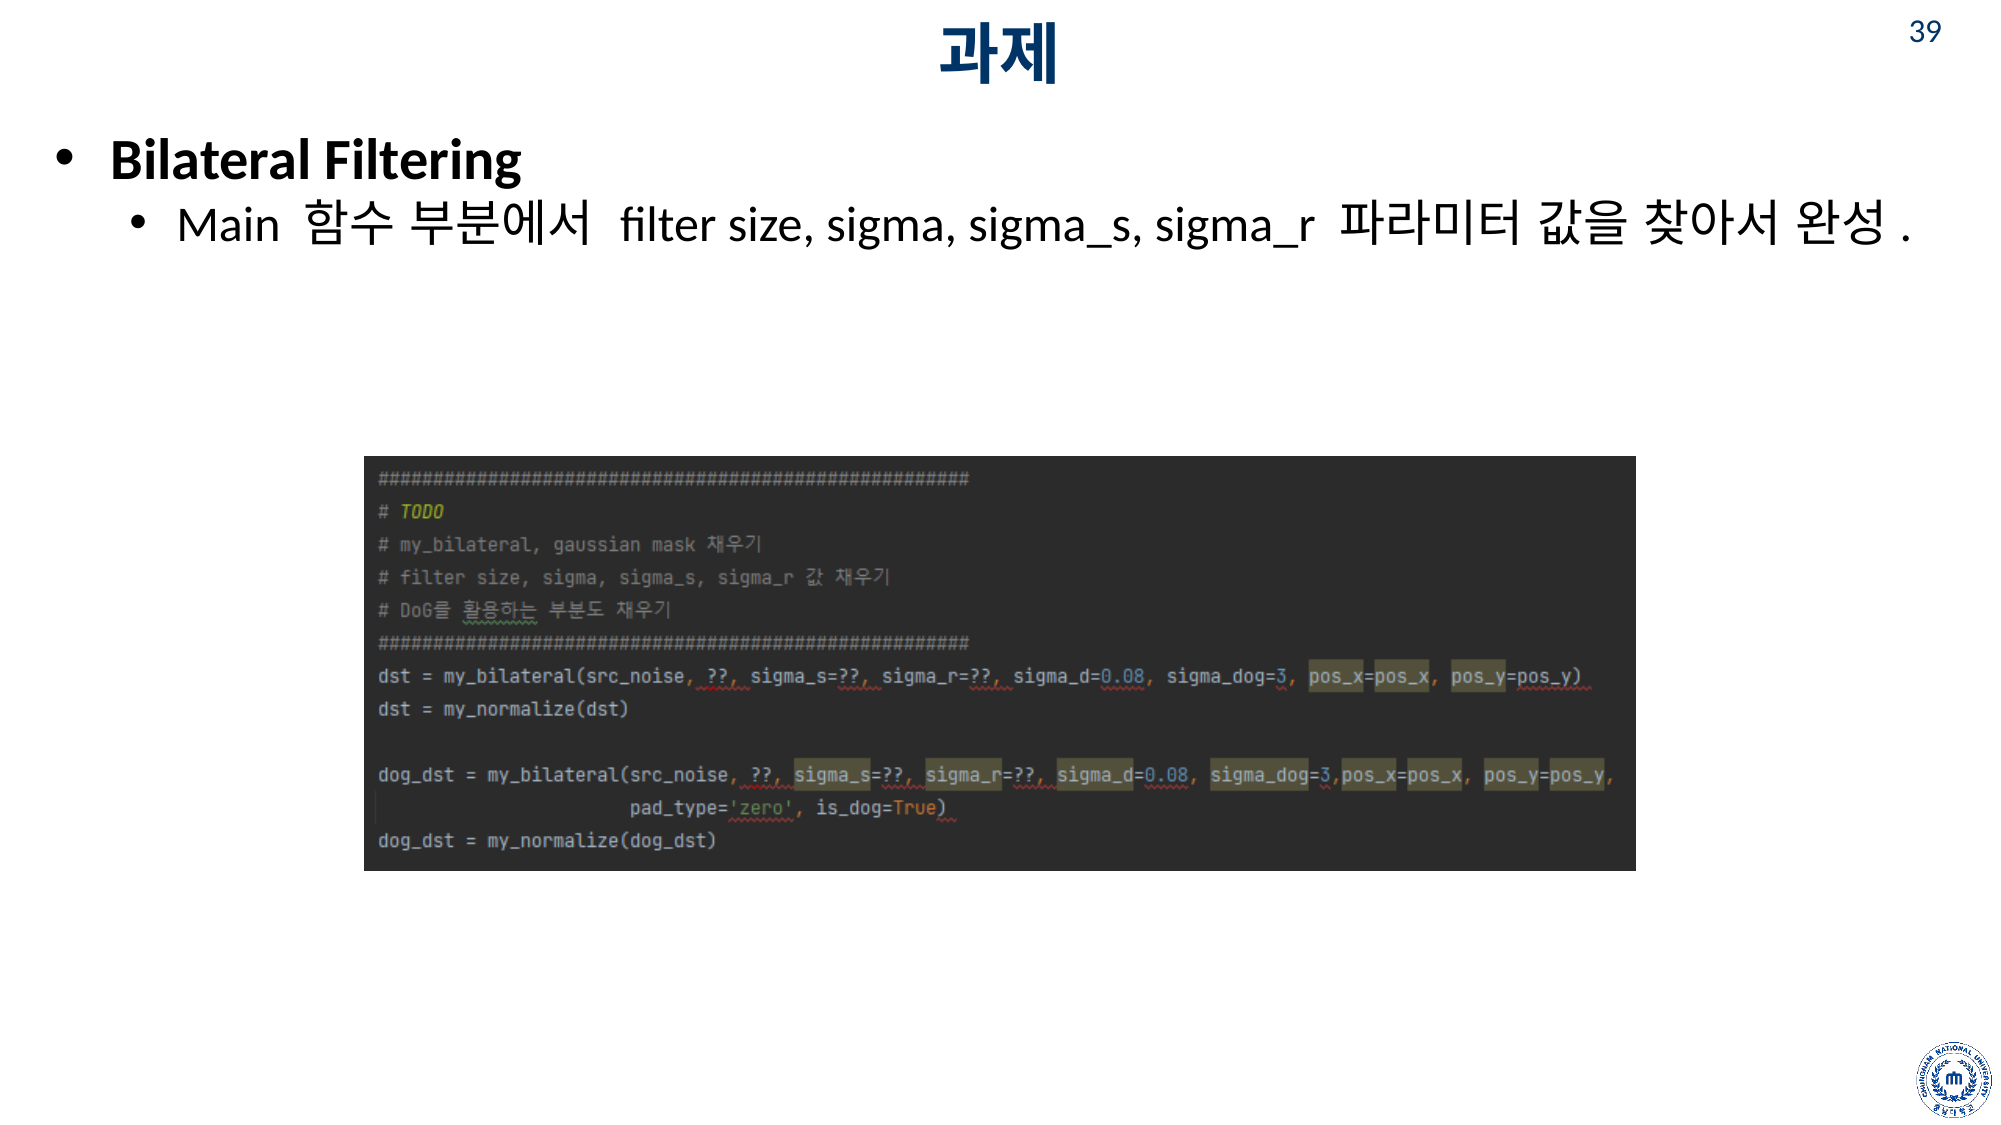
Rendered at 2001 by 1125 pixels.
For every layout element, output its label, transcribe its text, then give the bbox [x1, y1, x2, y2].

title 과제 [279, 2, 1721, 102]
picture [364, 455, 1636, 871]
text_box Bilateral Filtering Main 함수 부분에서 filter size, sigma, sigma_s, sigma_r 파라미터 값을 찾아서 완성. [39, 113, 1961, 1035]
picture [1916, 1042, 1994, 1118]
